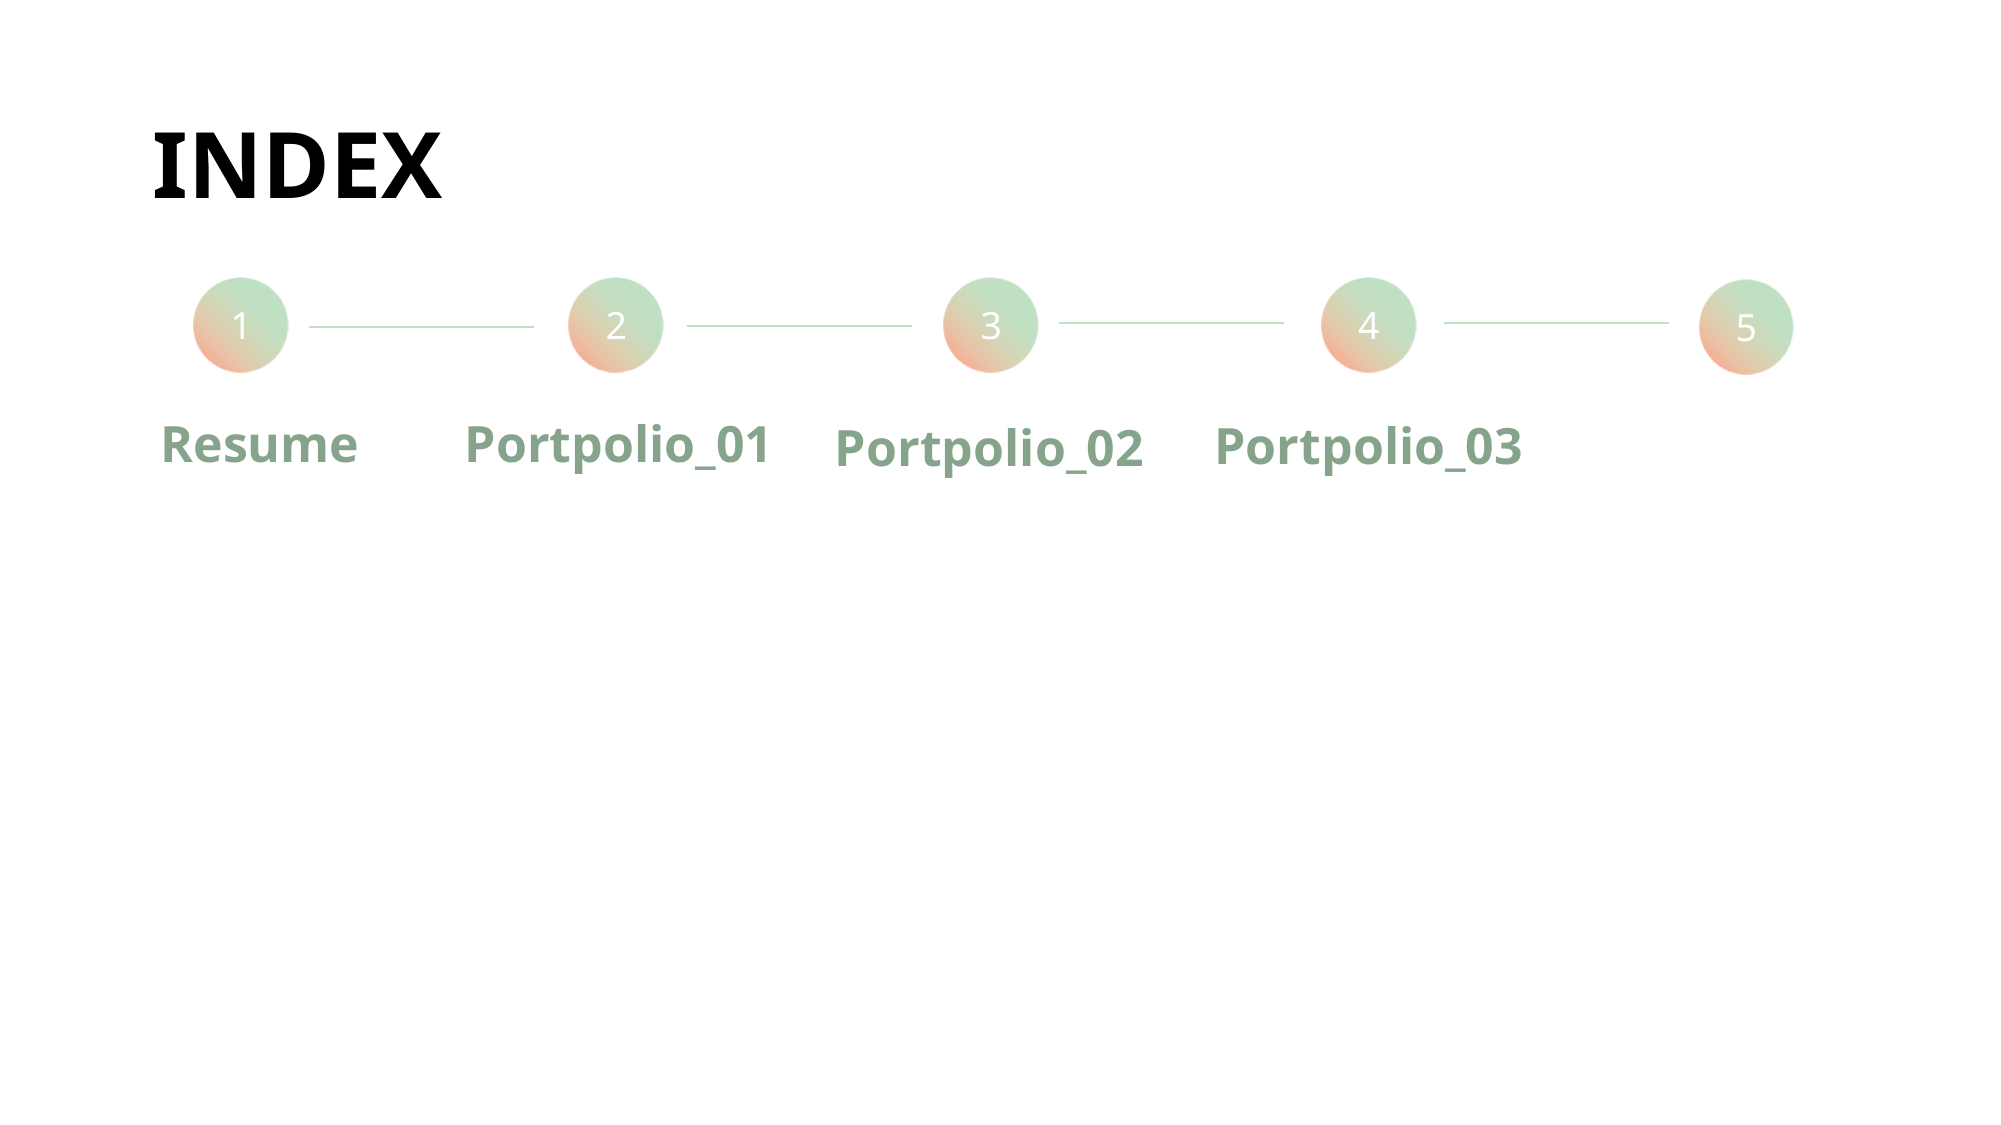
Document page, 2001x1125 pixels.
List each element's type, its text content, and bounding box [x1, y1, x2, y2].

text_box Portpolio_01 [450, 404, 789, 480]
text_box Resume [145, 404, 374, 480]
text_box Portpolio_03 [1199, 407, 1538, 482]
picture [1321, 277, 1417, 373]
title INDEX [137, 59, 482, 278]
picture [568, 277, 664, 373]
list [193, 277, 289, 373]
picture [1698, 279, 1794, 375]
picture [943, 277, 1039, 373]
text_box Portpolio_02 [820, 408, 1159, 484]
